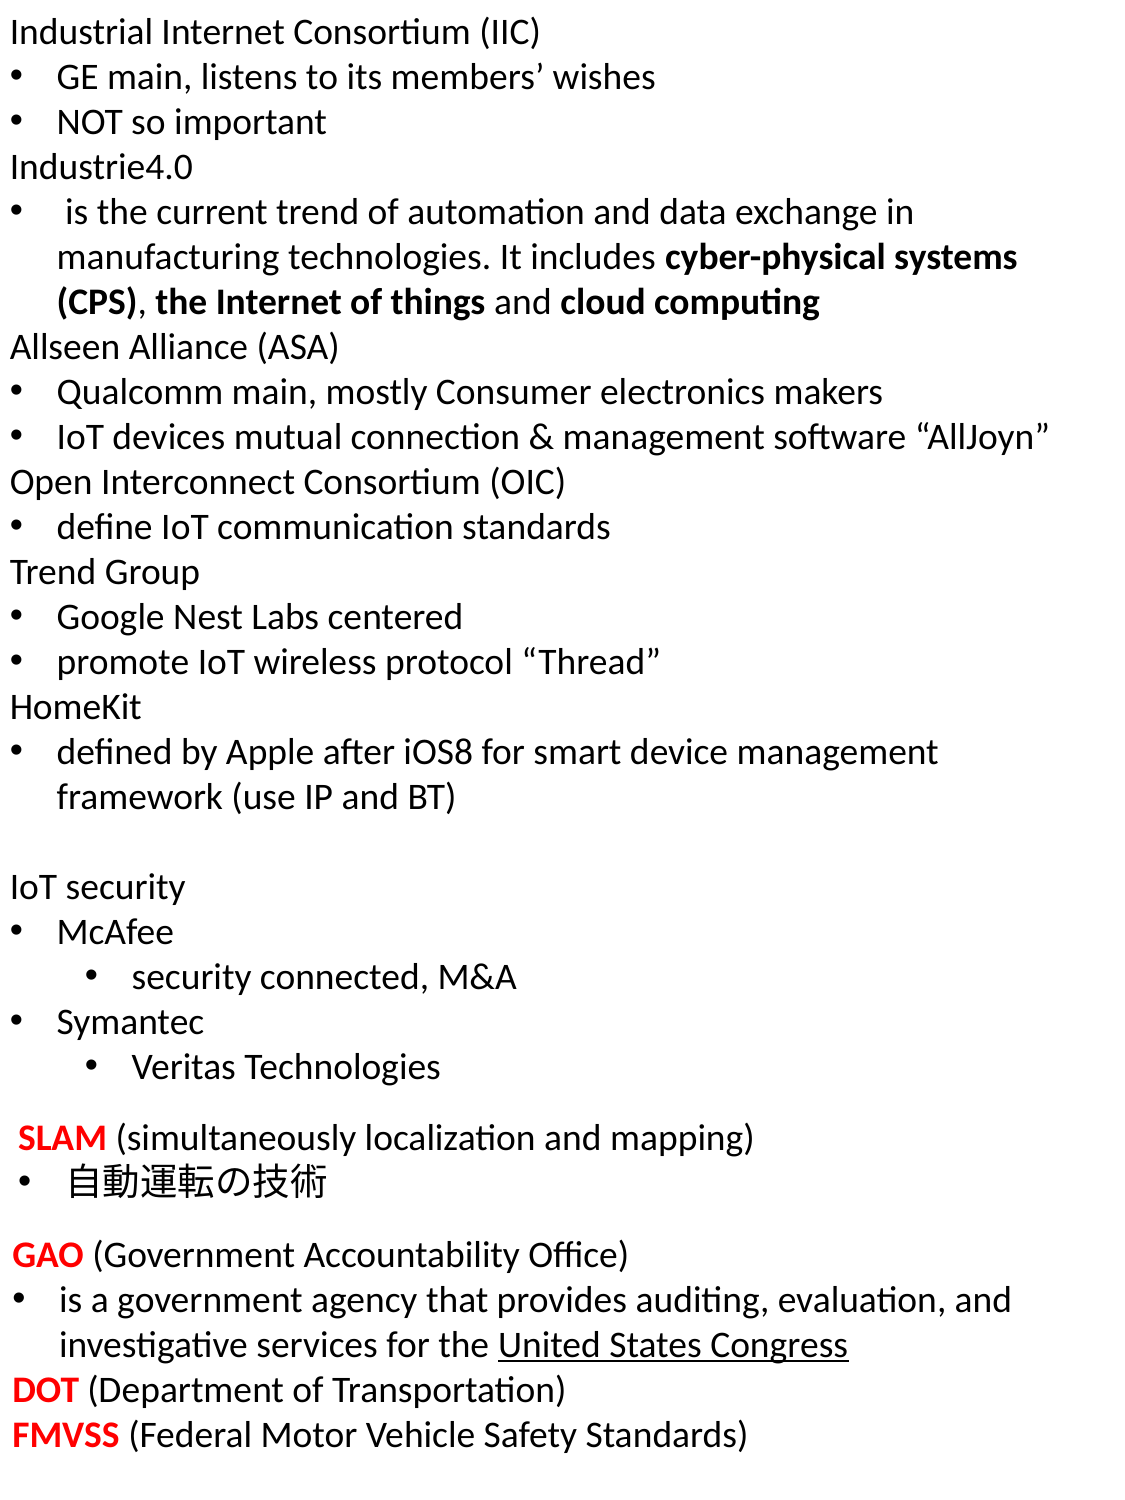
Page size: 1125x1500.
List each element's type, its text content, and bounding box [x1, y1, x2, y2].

text_box SLAM (simultaneously localization and mapping) 自動運転の技術 [3, 1106, 771, 1211]
text_box GAO (Government Accountability Office) is a government agency that provides auditing, evaluation, and investigative services for the United States Congress DOT (Department of Transportation) FMVSS (Federal Motor Vehicle Safety Standards) [0, 1222, 1123, 1463]
text_box Industrial Internet Consortium (IIC) GE main, listens to its members’ wishes NOT so important Industrie4.0 is the current trend of automation and data exchange in manufacturing technologies. It includes cyber-physical systems (CPS), the Internet of things and cloud computing Allseen Alliance (ASA) Qualcomm main, mostly Consumer electronics makers IoT devices mutual connection & management software “AllJoyn” Open Interconnect Consortium (OIC) define IoT communication standards Trend Group Google Nest Labs centered promote IoT wireless protocol “Thread” HomeKit defined by Apple after iOS8 for smart device management framework (use IP and BT) IoT security McAfee security connected, M&A Symantec Veritas Technologies [0, 0, 1125, 1095]
